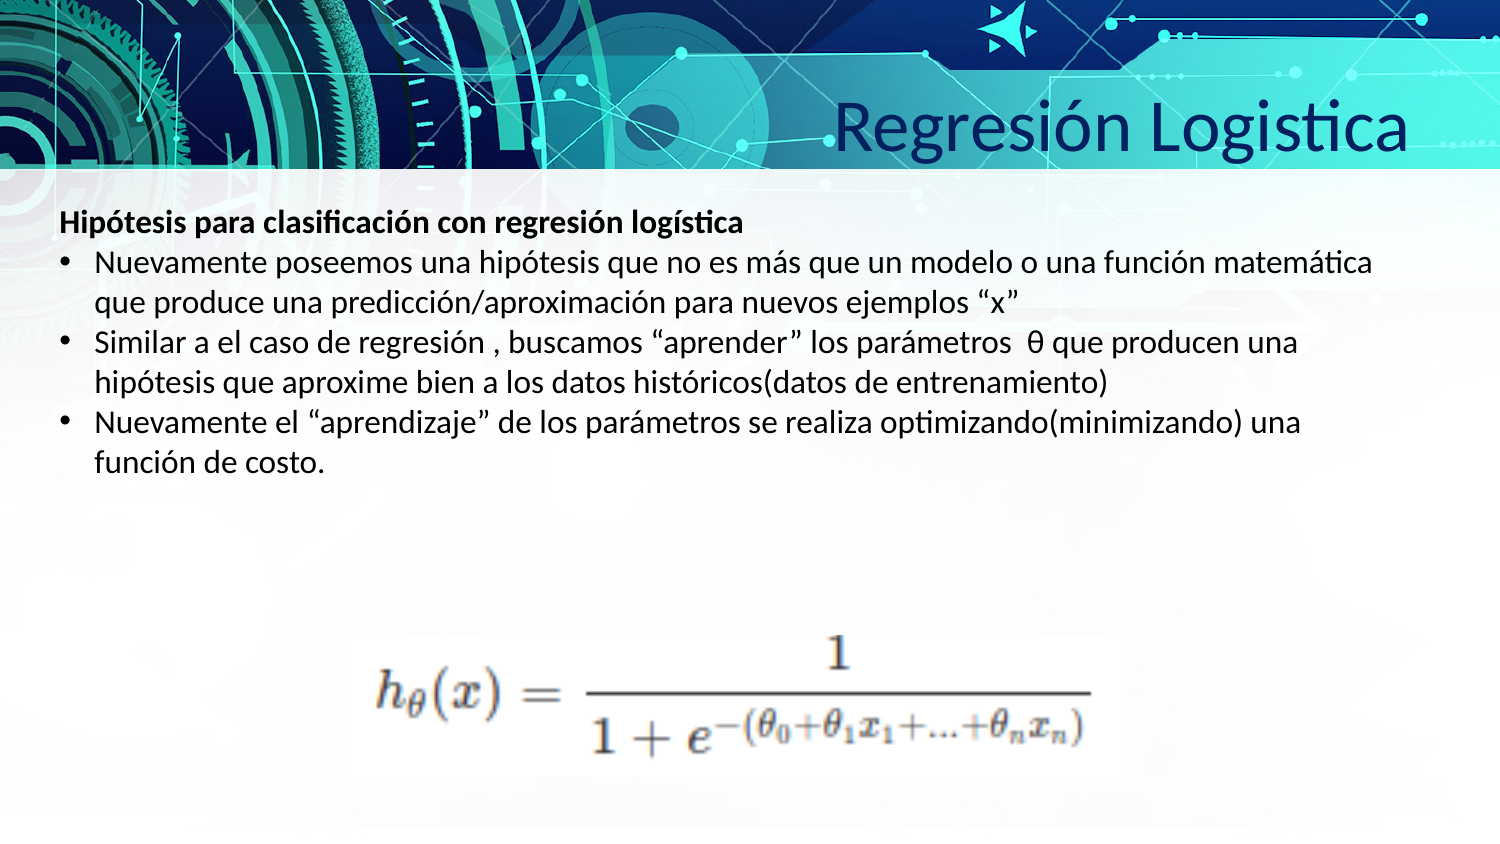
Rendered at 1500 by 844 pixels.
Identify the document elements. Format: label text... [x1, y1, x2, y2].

text_box Hipótesis para clasificación con regresión logística Nuevamente poseemos una hipótesis que no es más que un modelo o una función matemática que produce una predicción/aproximación para nuevos ejemplos “x” Similar a el caso de regresión , buscamos “aprender” los parámetros θ que producen una hipótesis que aproxime bien a los datos históricos(datos de entrenamiento) Nuevamente el “aprendizaje” de los parámetros se realiza optimizando(minimizando) una función de costo. [58, 200, 1412, 777]
picture [0, 0, 1500, 844]
text_box Regresión Logistica [73, 71, 1426, 171]
